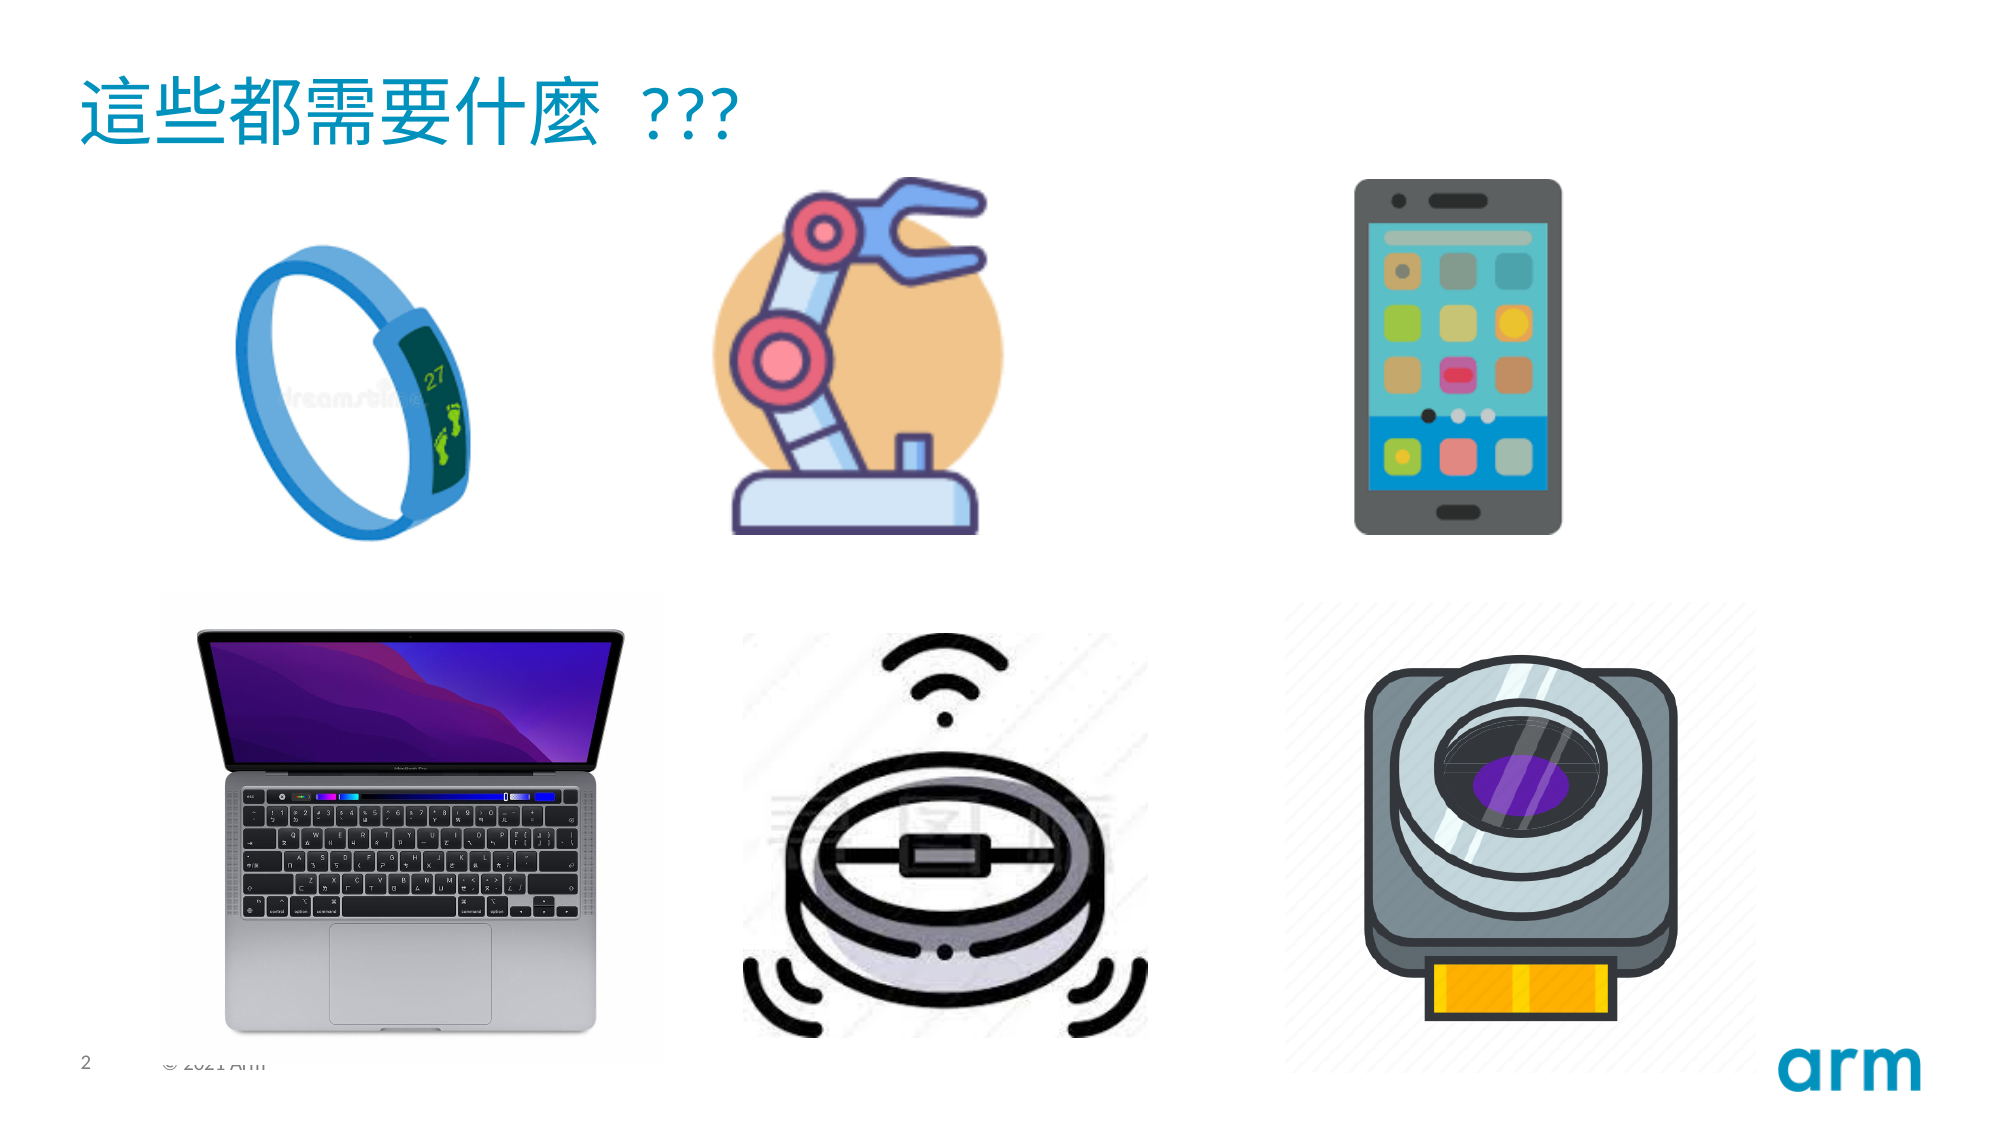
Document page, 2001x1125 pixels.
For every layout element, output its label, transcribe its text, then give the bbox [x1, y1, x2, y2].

picture [158, 198, 549, 589]
picture [1285, 178, 1641, 535]
picture [743, 633, 1148, 1038]
picture [1285, 602, 1756, 1073]
picture [1777, 1047, 1922, 1093]
picture [680, 177, 1038, 535]
title 這些都需要什麼 ??? [78, 78, 1922, 186]
picture [158, 594, 665, 1065]
